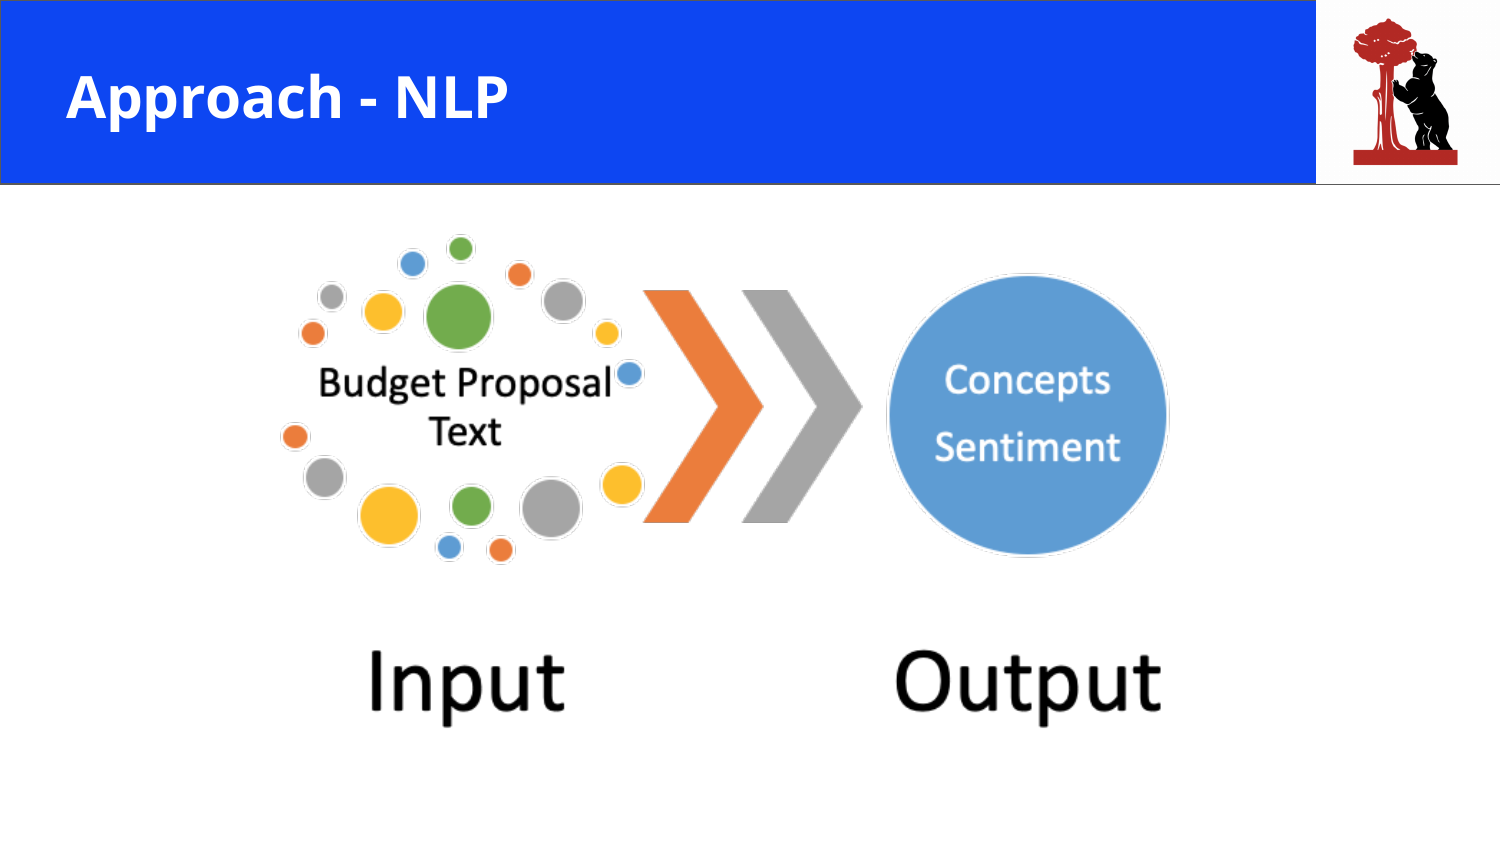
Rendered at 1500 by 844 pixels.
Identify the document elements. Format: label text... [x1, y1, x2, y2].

text_box [0, 0, 1313, 184]
picture [1315, 0, 1500, 185]
title Approach - NLP [51, 44, 1310, 139]
picture [279, 206, 1221, 818]
